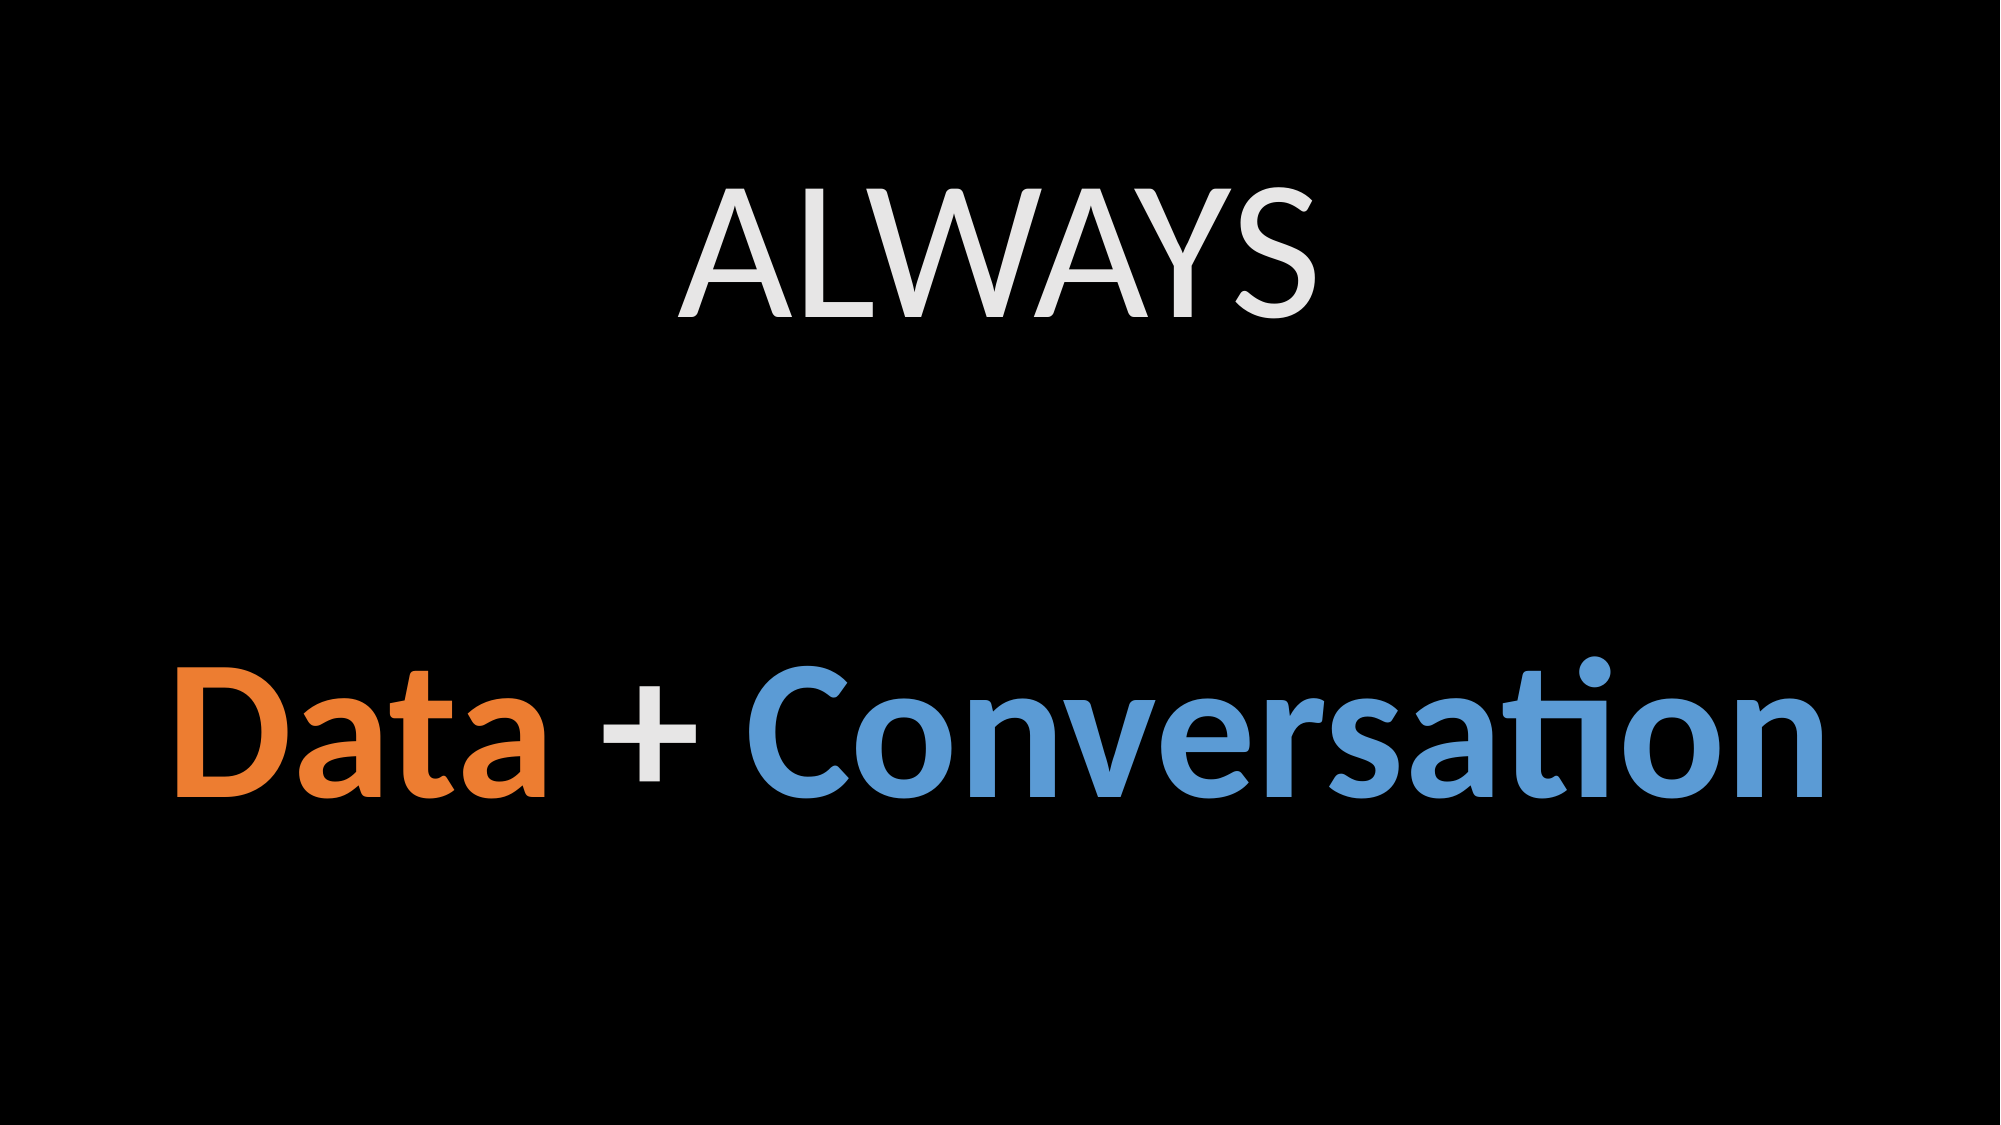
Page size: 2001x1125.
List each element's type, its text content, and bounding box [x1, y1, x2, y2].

text_box ALWAYS Data + Conversation [32, 110, 1968, 996]
